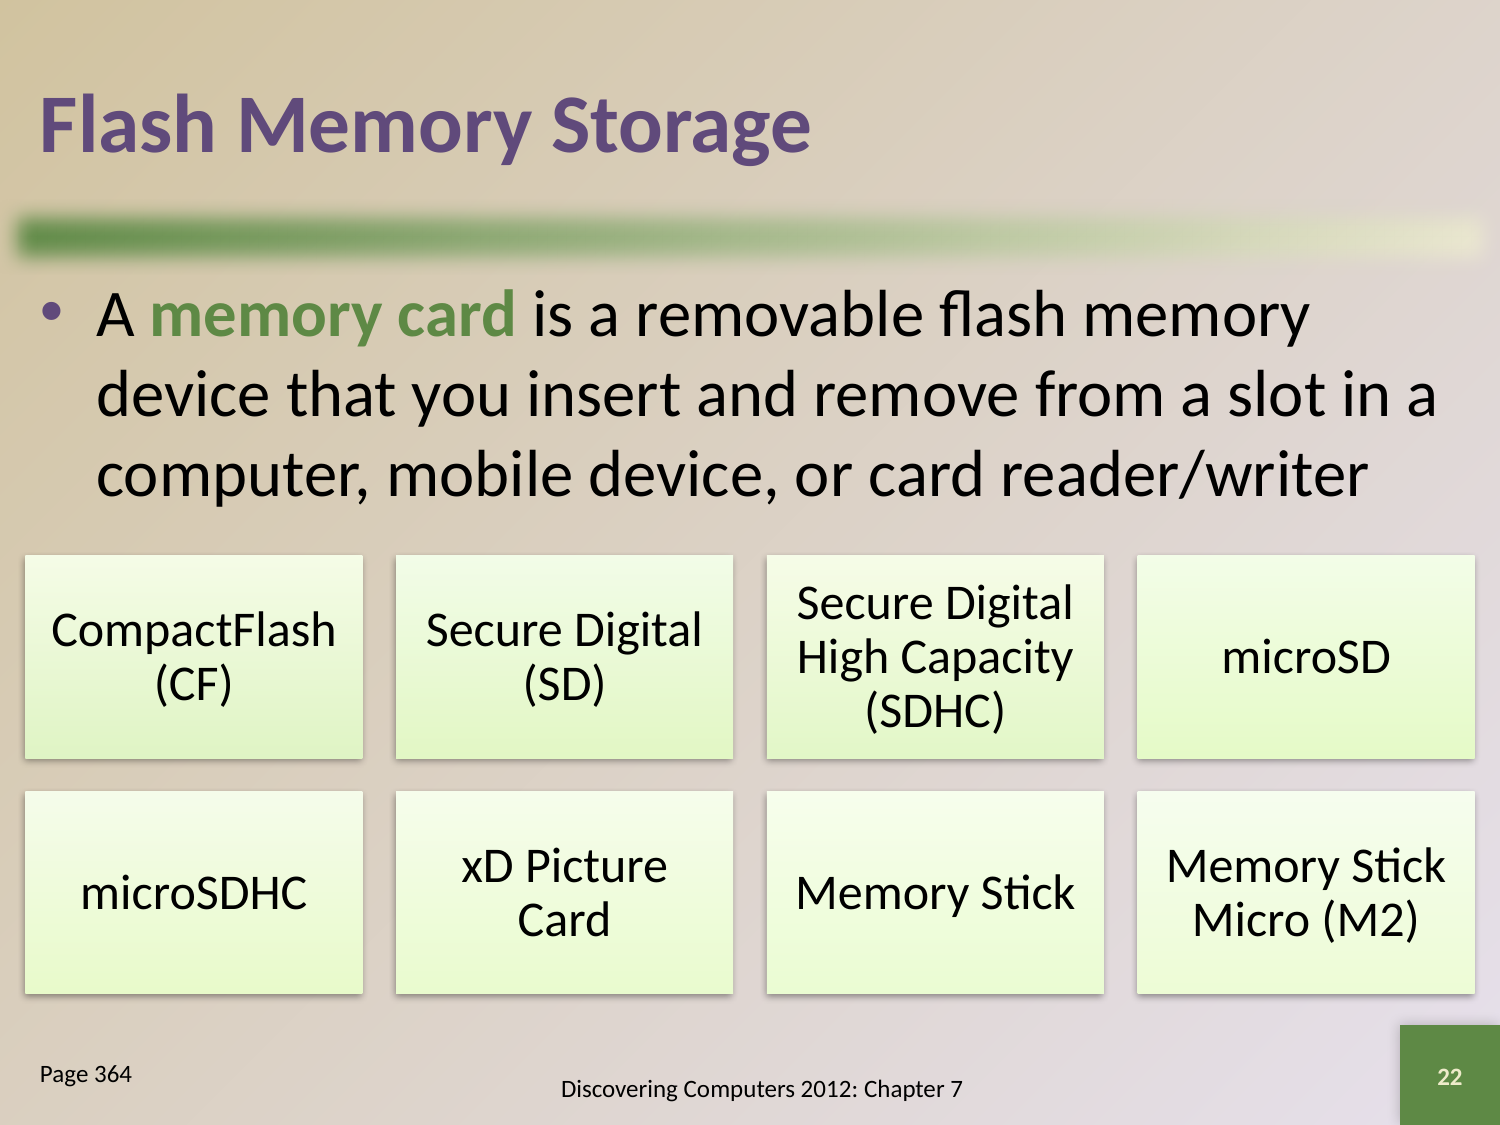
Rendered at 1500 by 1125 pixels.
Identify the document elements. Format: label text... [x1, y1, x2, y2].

slide_number 22 [1400, 1025, 1500, 1125]
list A memory card is a removable flash memory device that you insert and remove from a slot in a computer, mobile device, or card reader/writer [24, 262, 1475, 511]
list Page 364 [24, 1050, 300, 1125]
footer Discovering Computers 2012: Chapter 7 [450, 1050, 1075, 1125]
title Flash Memory Storage [24, 24, 1475, 213]
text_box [24, 512, 1476, 1038]
